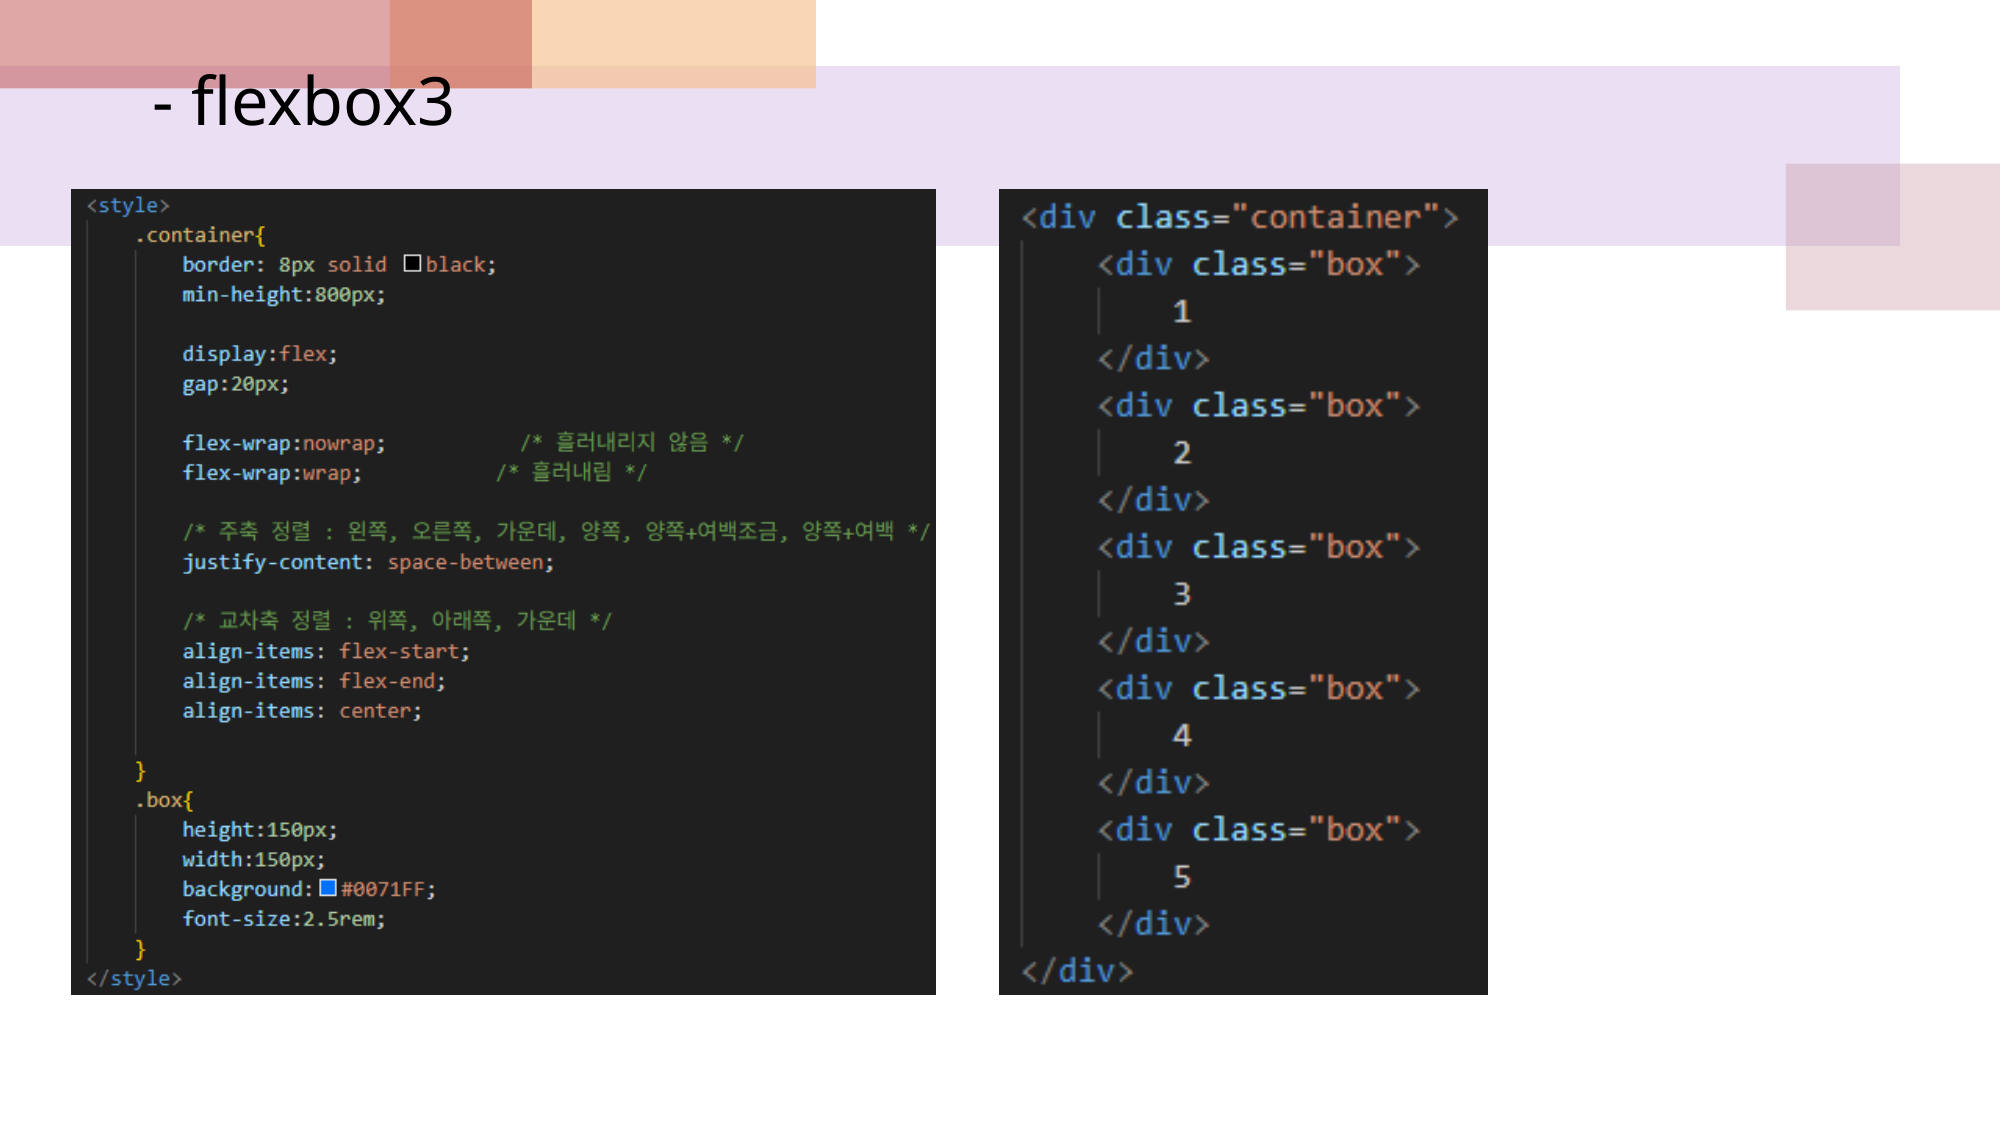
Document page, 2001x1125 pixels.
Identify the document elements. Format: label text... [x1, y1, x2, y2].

list - flexbox3 [137, 51, 1863, 1014]
picture [999, 189, 1489, 995]
picture [70, 189, 936, 995]
